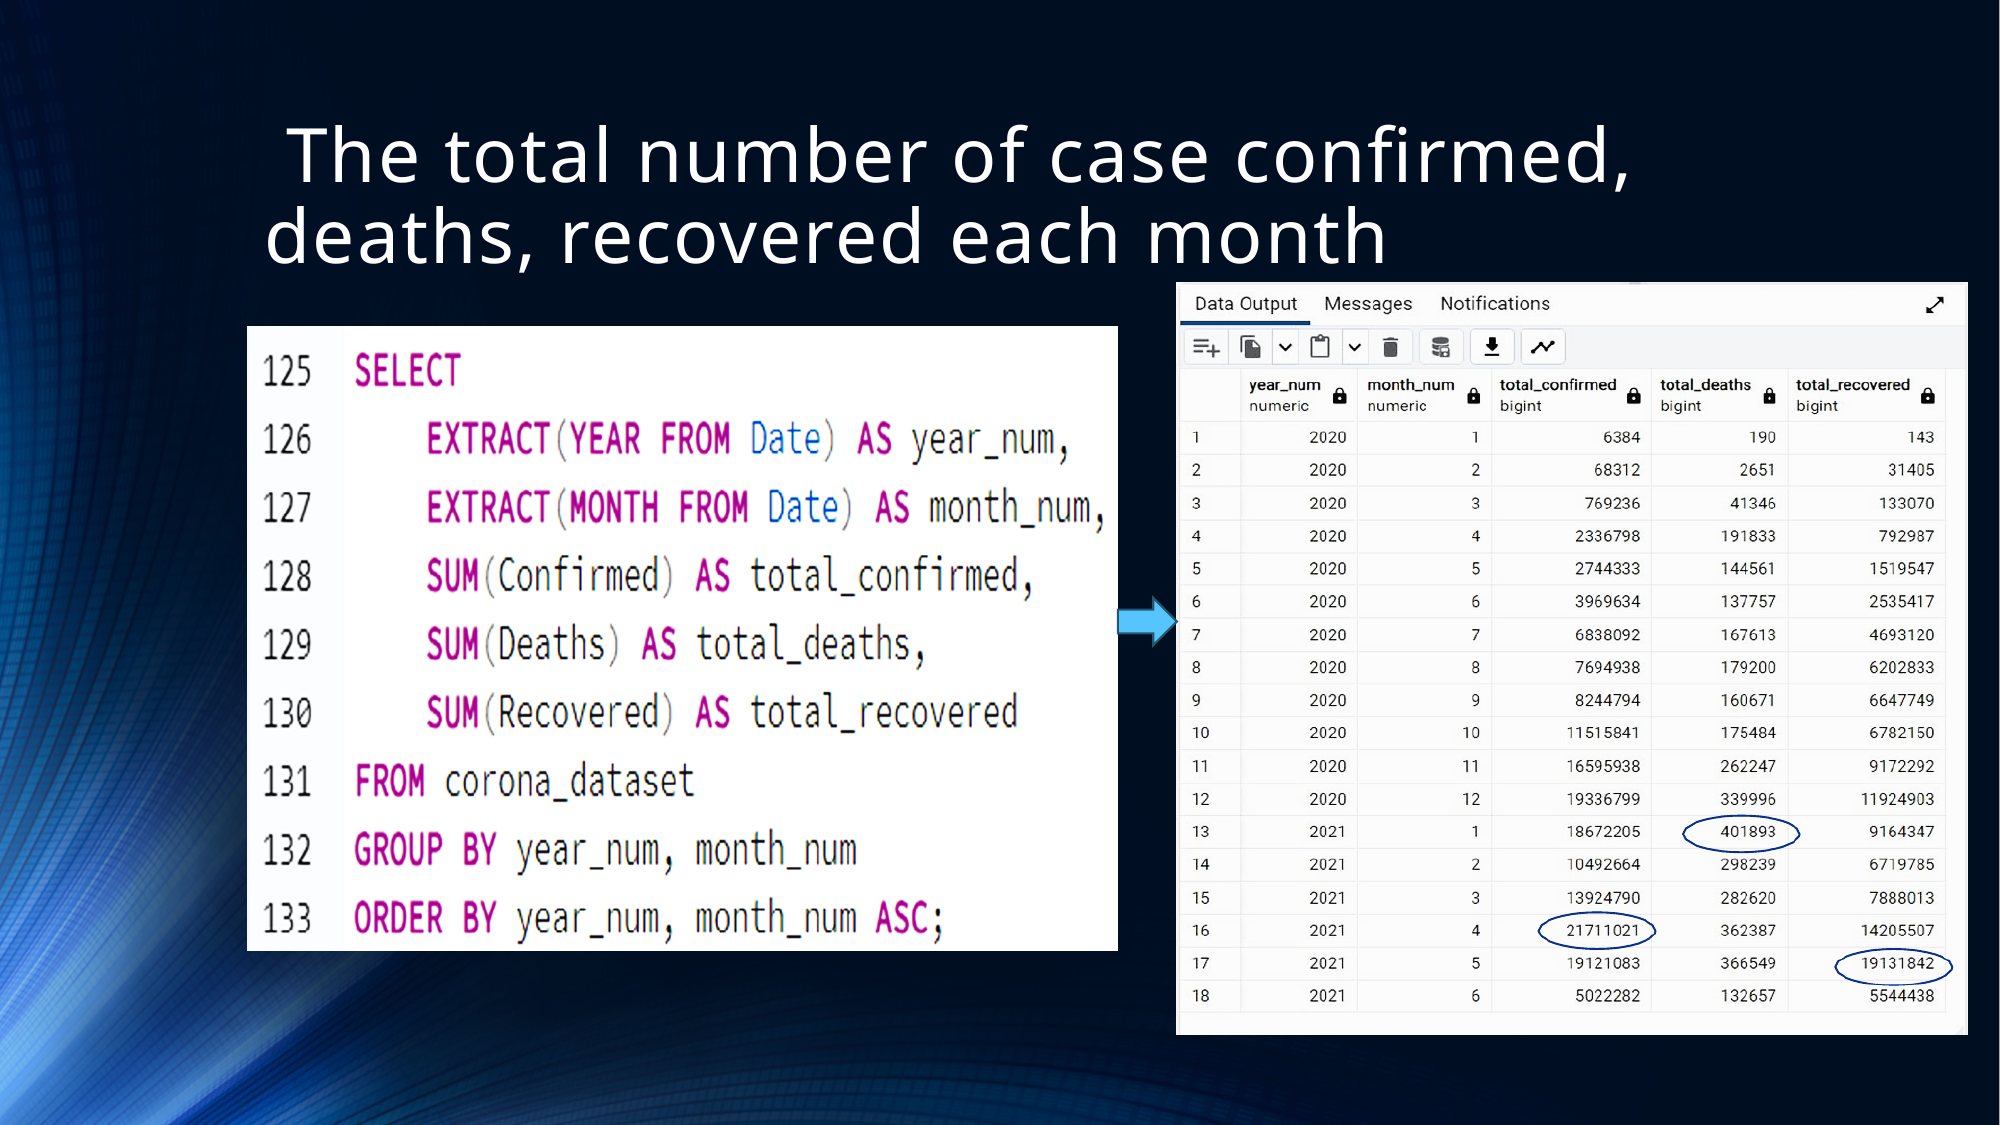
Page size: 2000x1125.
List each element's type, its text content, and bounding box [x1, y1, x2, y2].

picture [0, 0, 2000, 1125]
text_box [1118, 595, 1176, 648]
title The total number of case confirmed, deaths, recovered each month [249, 62, 1750, 288]
